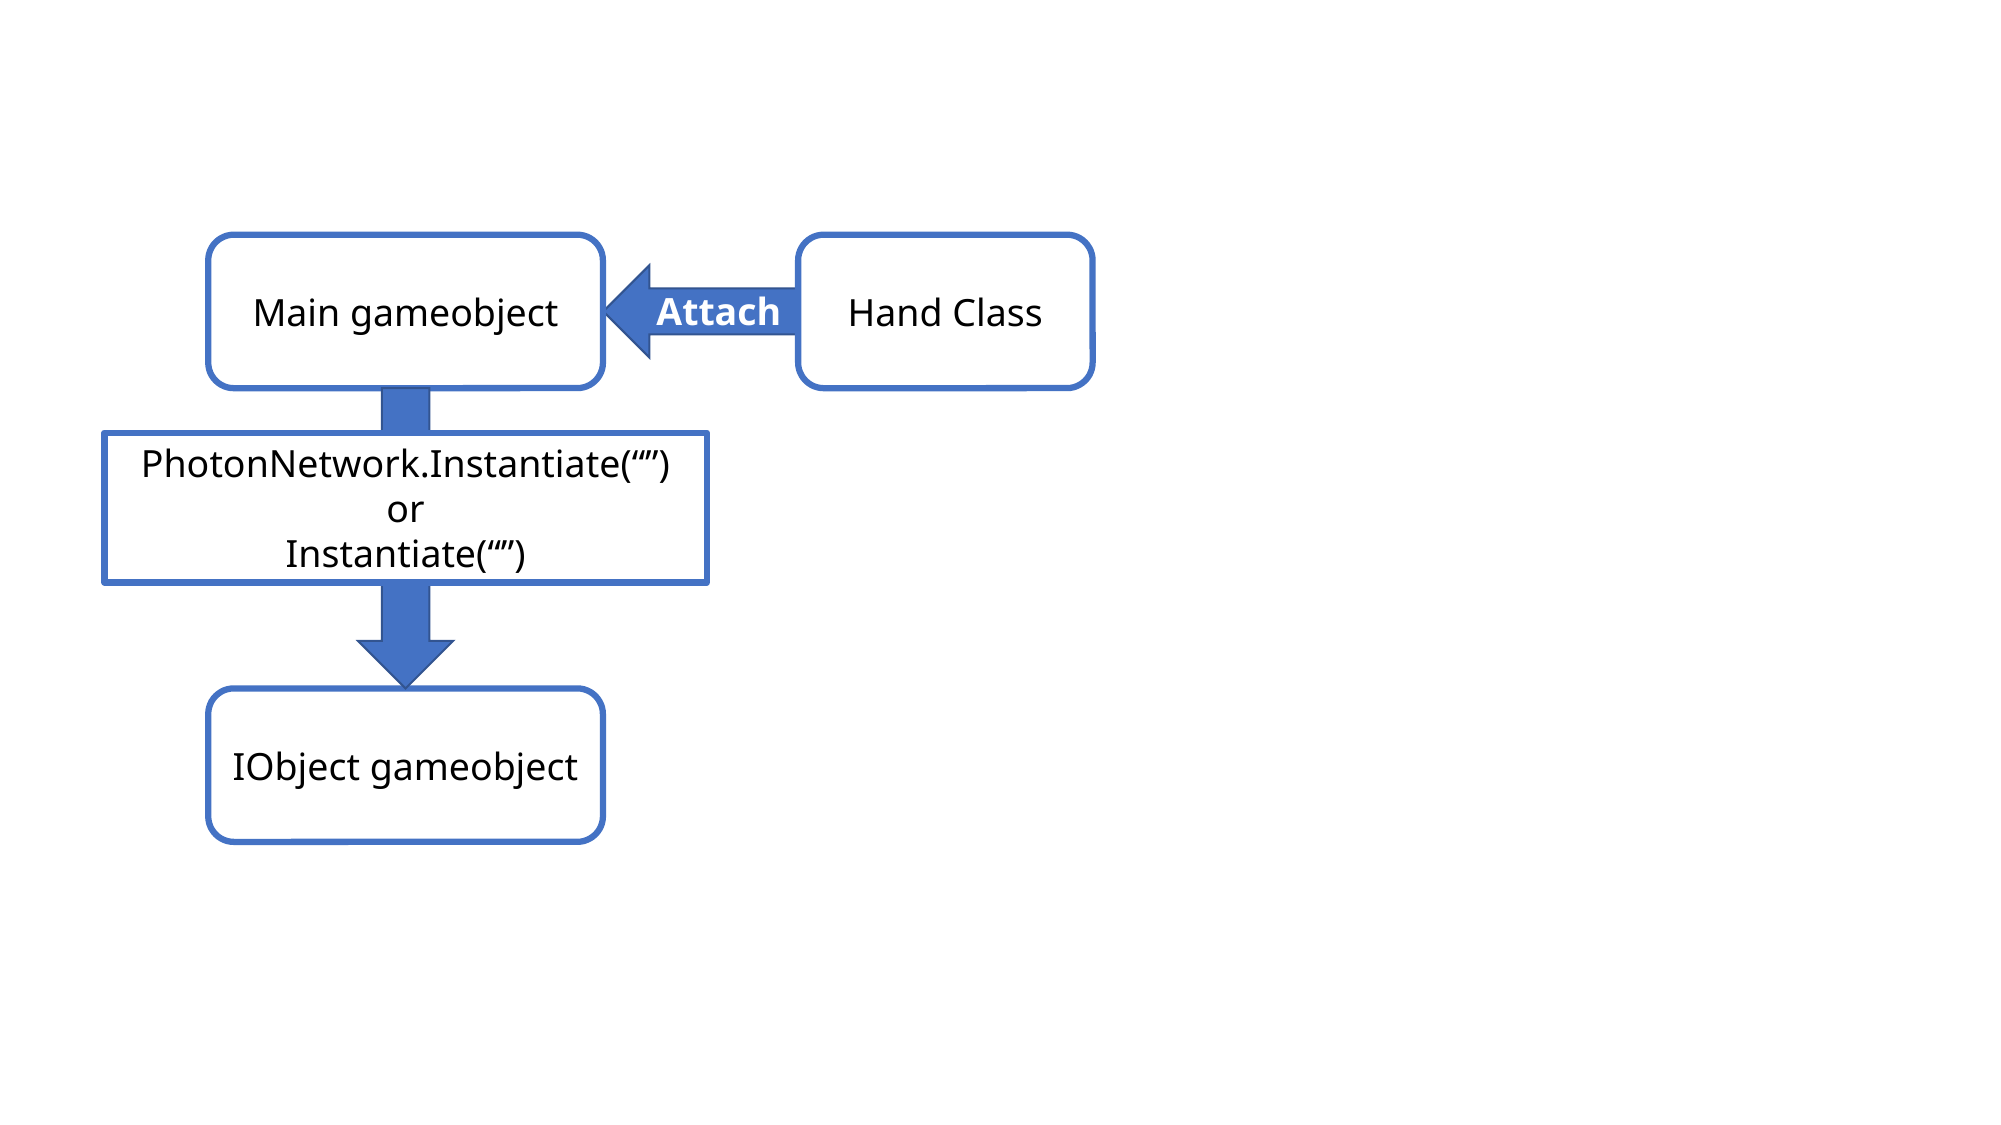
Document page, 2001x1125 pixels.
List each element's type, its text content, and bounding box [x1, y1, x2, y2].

text_box PhotonNetwork.Instantiate(“”) or Instantiate(“”) [104, 432, 707, 583]
text_box Main gameobject [207, 233, 604, 390]
text_box [355, 583, 456, 690]
text_box IObject gameobject [207, 687, 604, 843]
text_box Hand Class [797, 233, 1094, 390]
text_box [604, 262, 651, 360]
text_box [380, 387, 431, 432]
text_box Attach [641, 281, 798, 341]
